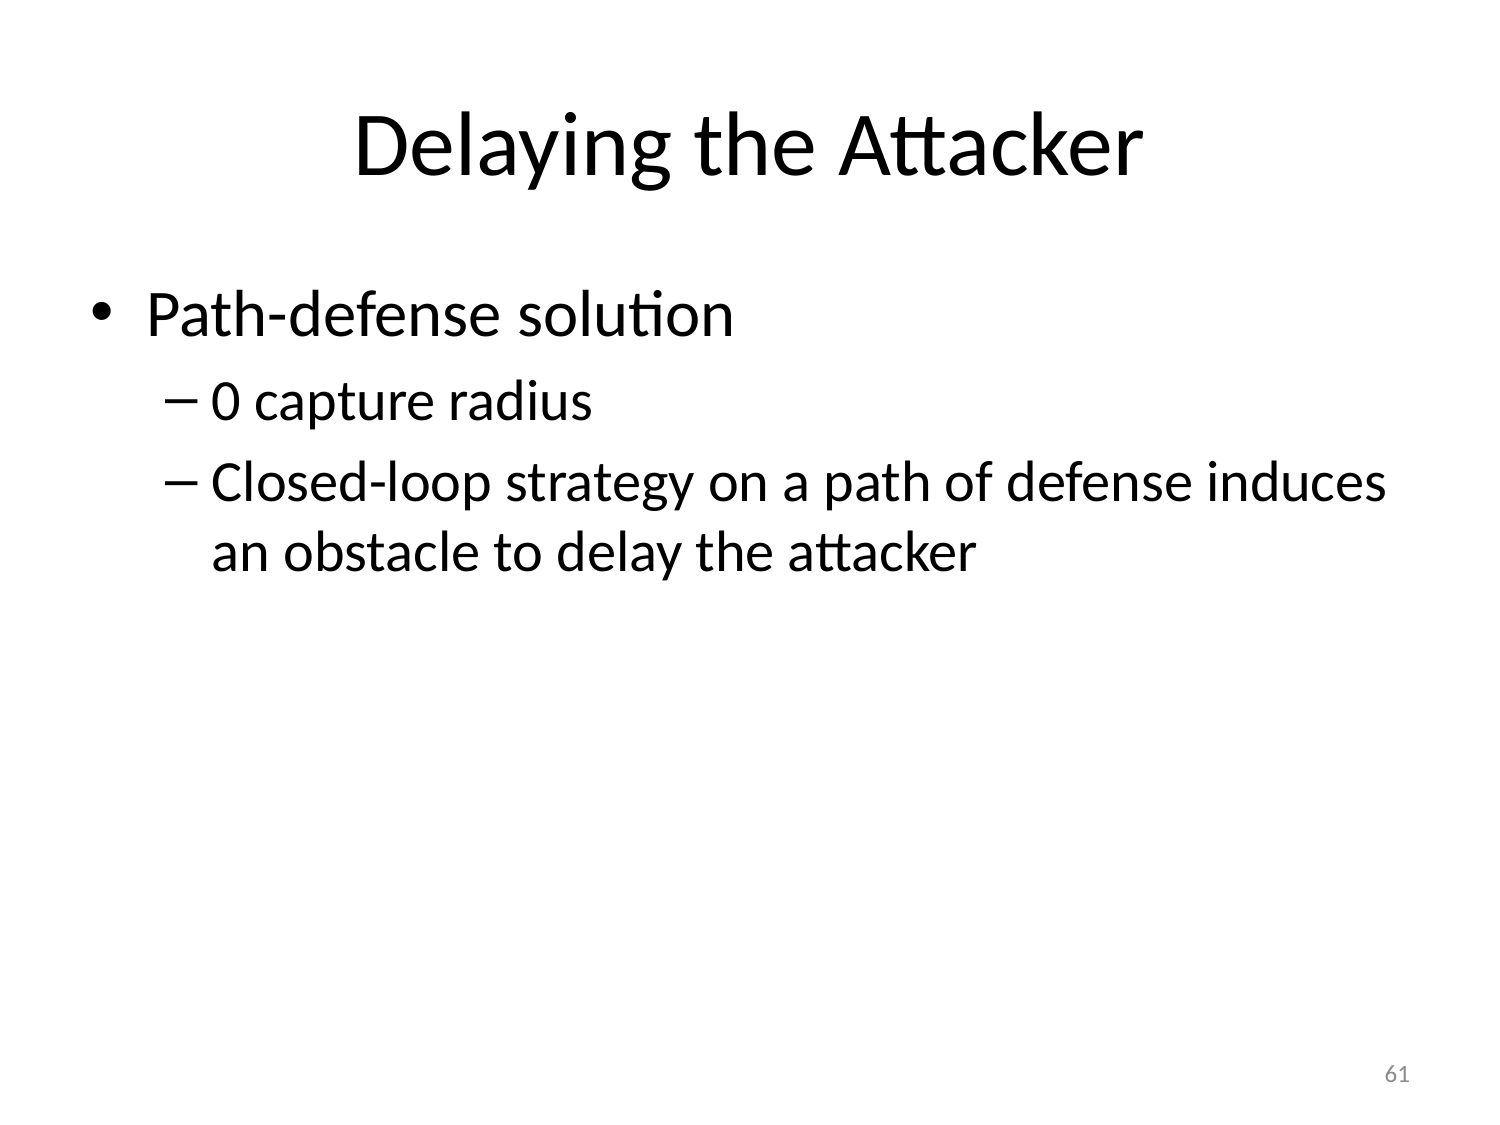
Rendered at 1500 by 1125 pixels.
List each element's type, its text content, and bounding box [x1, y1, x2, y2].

slide_number 61 [1074, 1042, 1425, 1103]
title Delaying the Attacker [75, 45, 1425, 233]
list Path-defense solution 0 capture radius Closed-loop strategy on a path of defense induces an obstacle to delay the attacker [75, 262, 1425, 1005]
